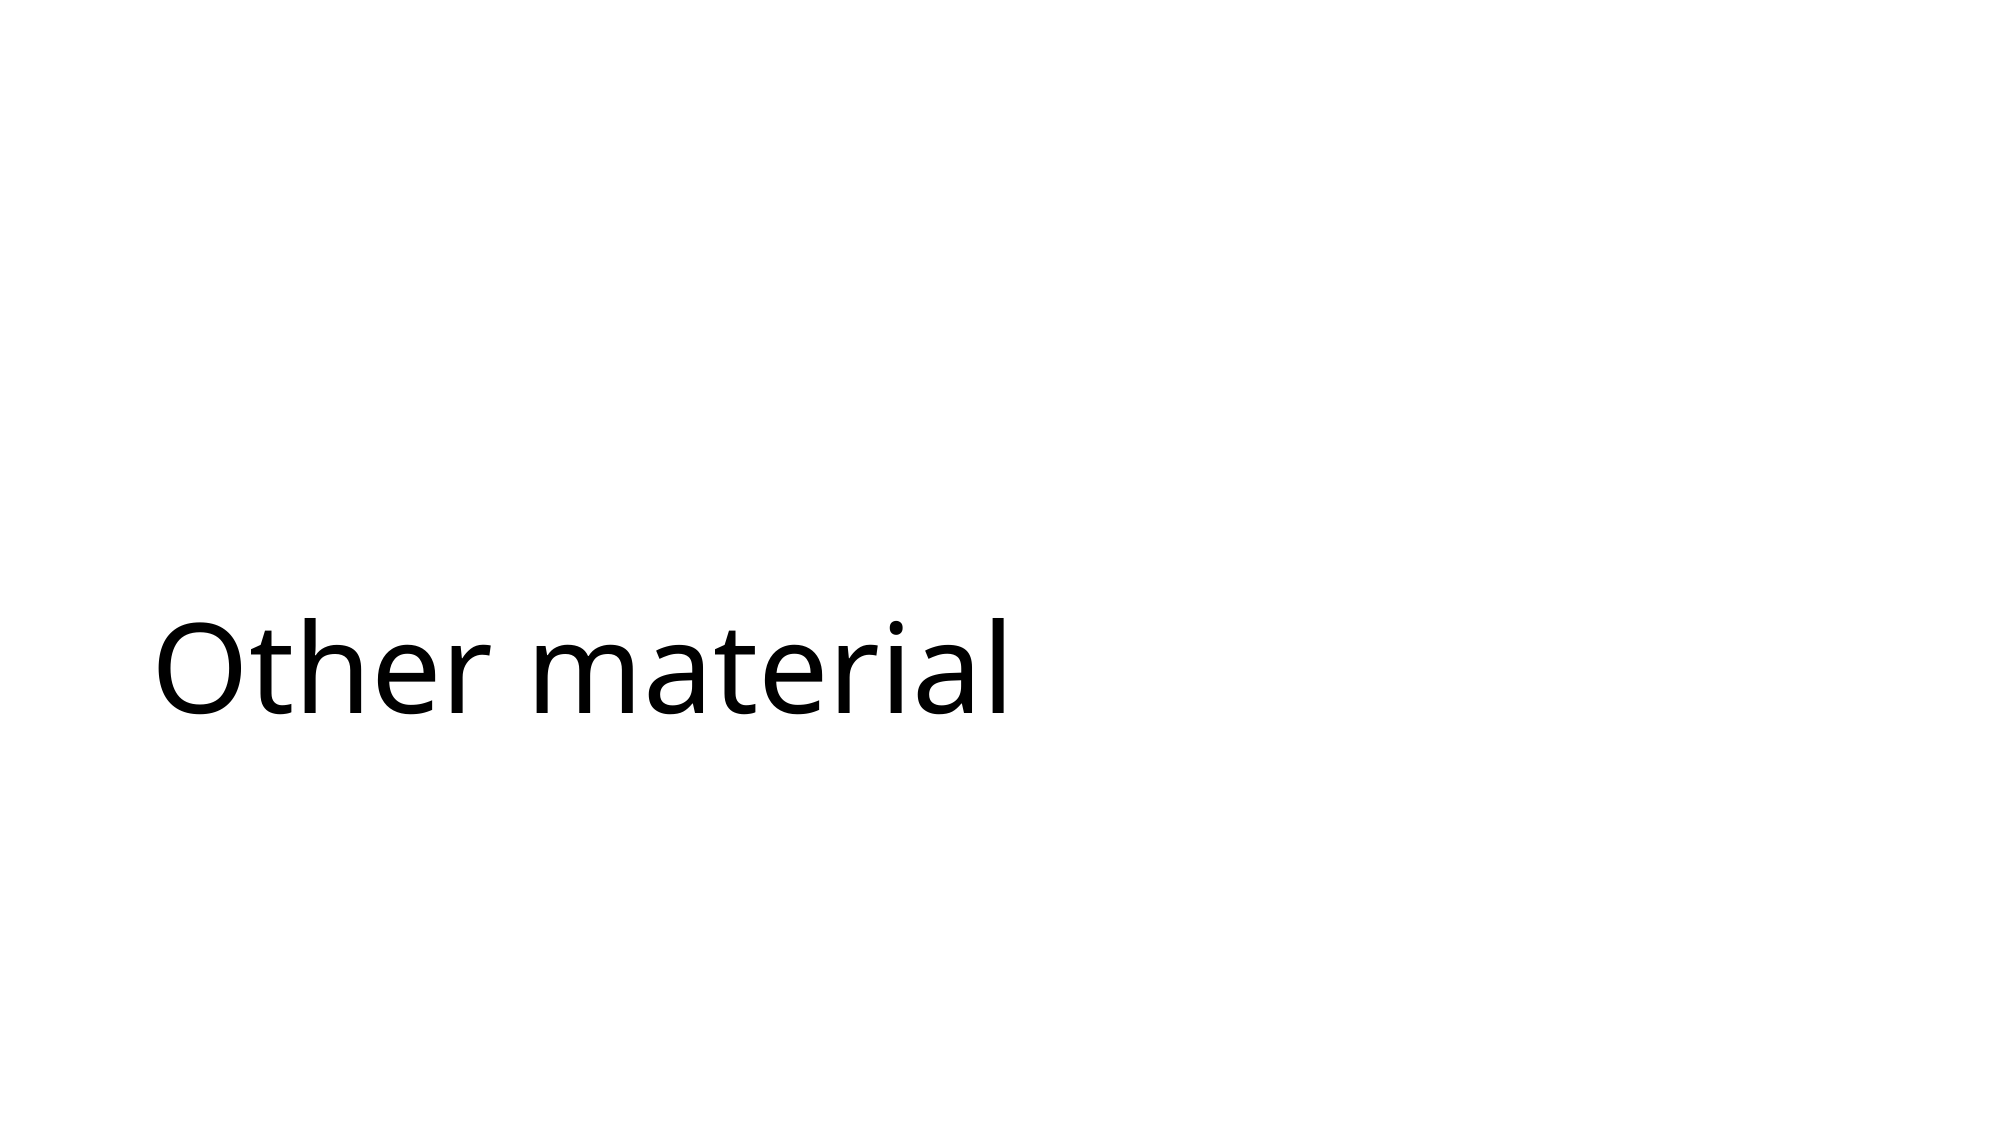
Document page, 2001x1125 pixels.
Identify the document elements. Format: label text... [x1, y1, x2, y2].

title Other material [136, 280, 1862, 749]
